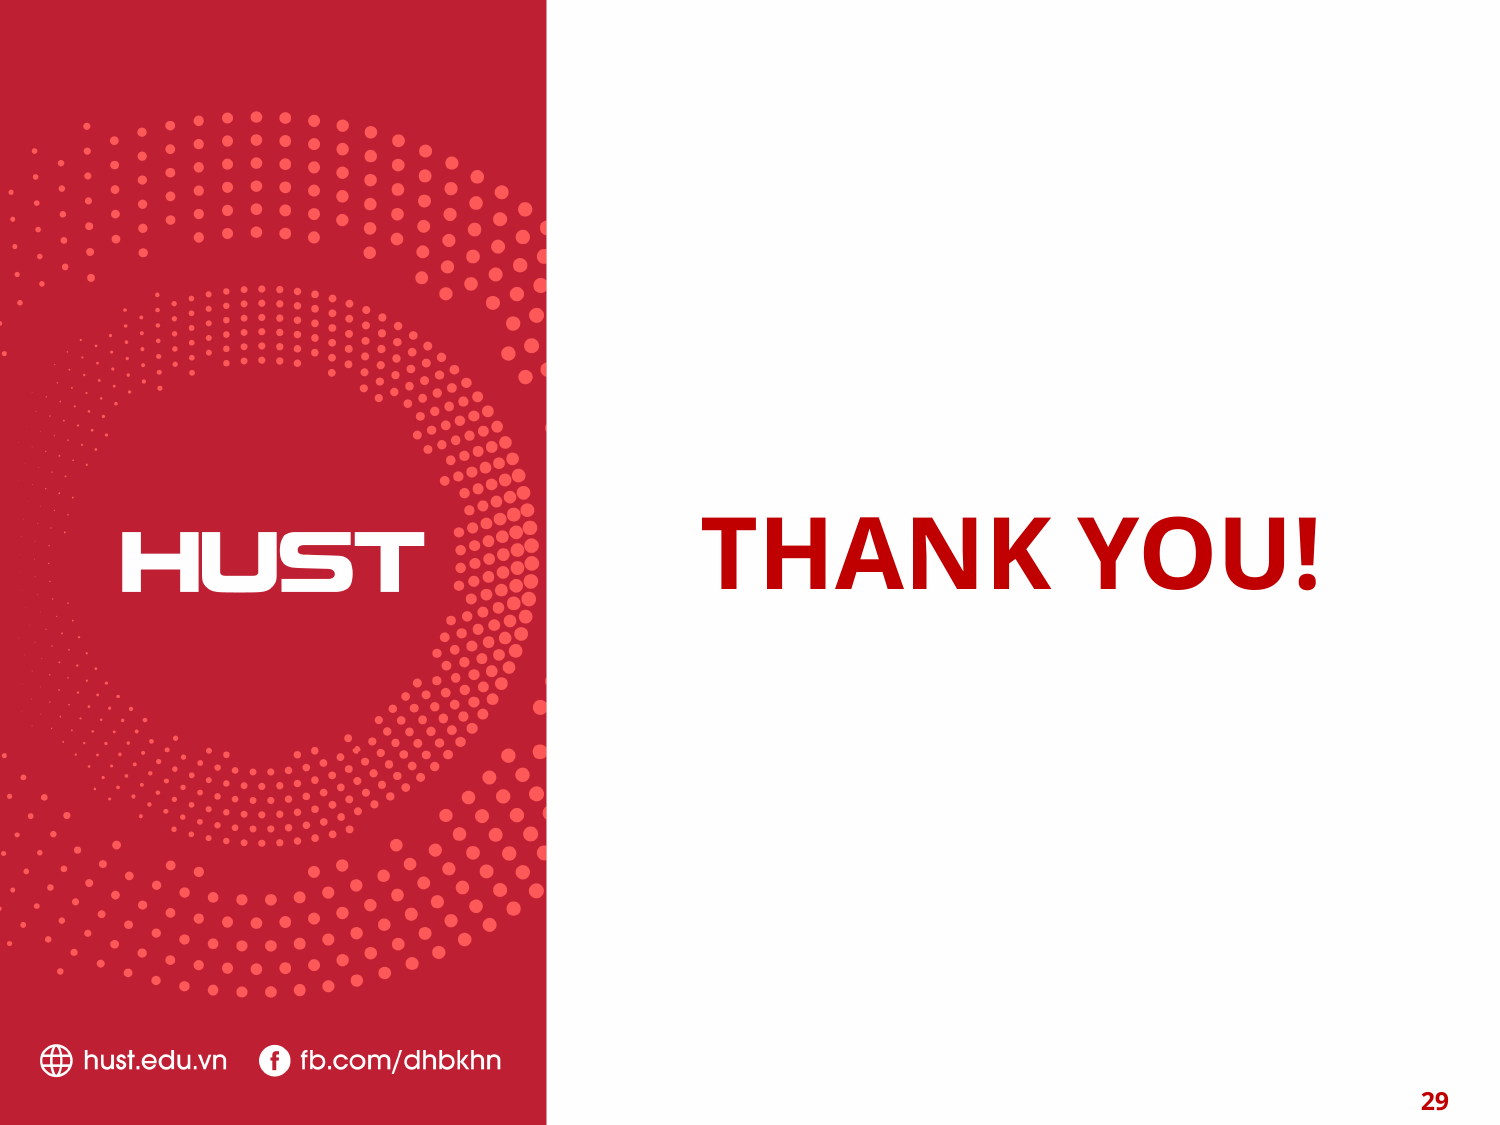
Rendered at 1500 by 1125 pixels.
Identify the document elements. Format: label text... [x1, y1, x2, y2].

text_box THANK YOU! [685, 495, 1375, 630]
picture [0, 0, 1500, 1125]
slide_number 29 [1126, 1078, 1464, 1125]
